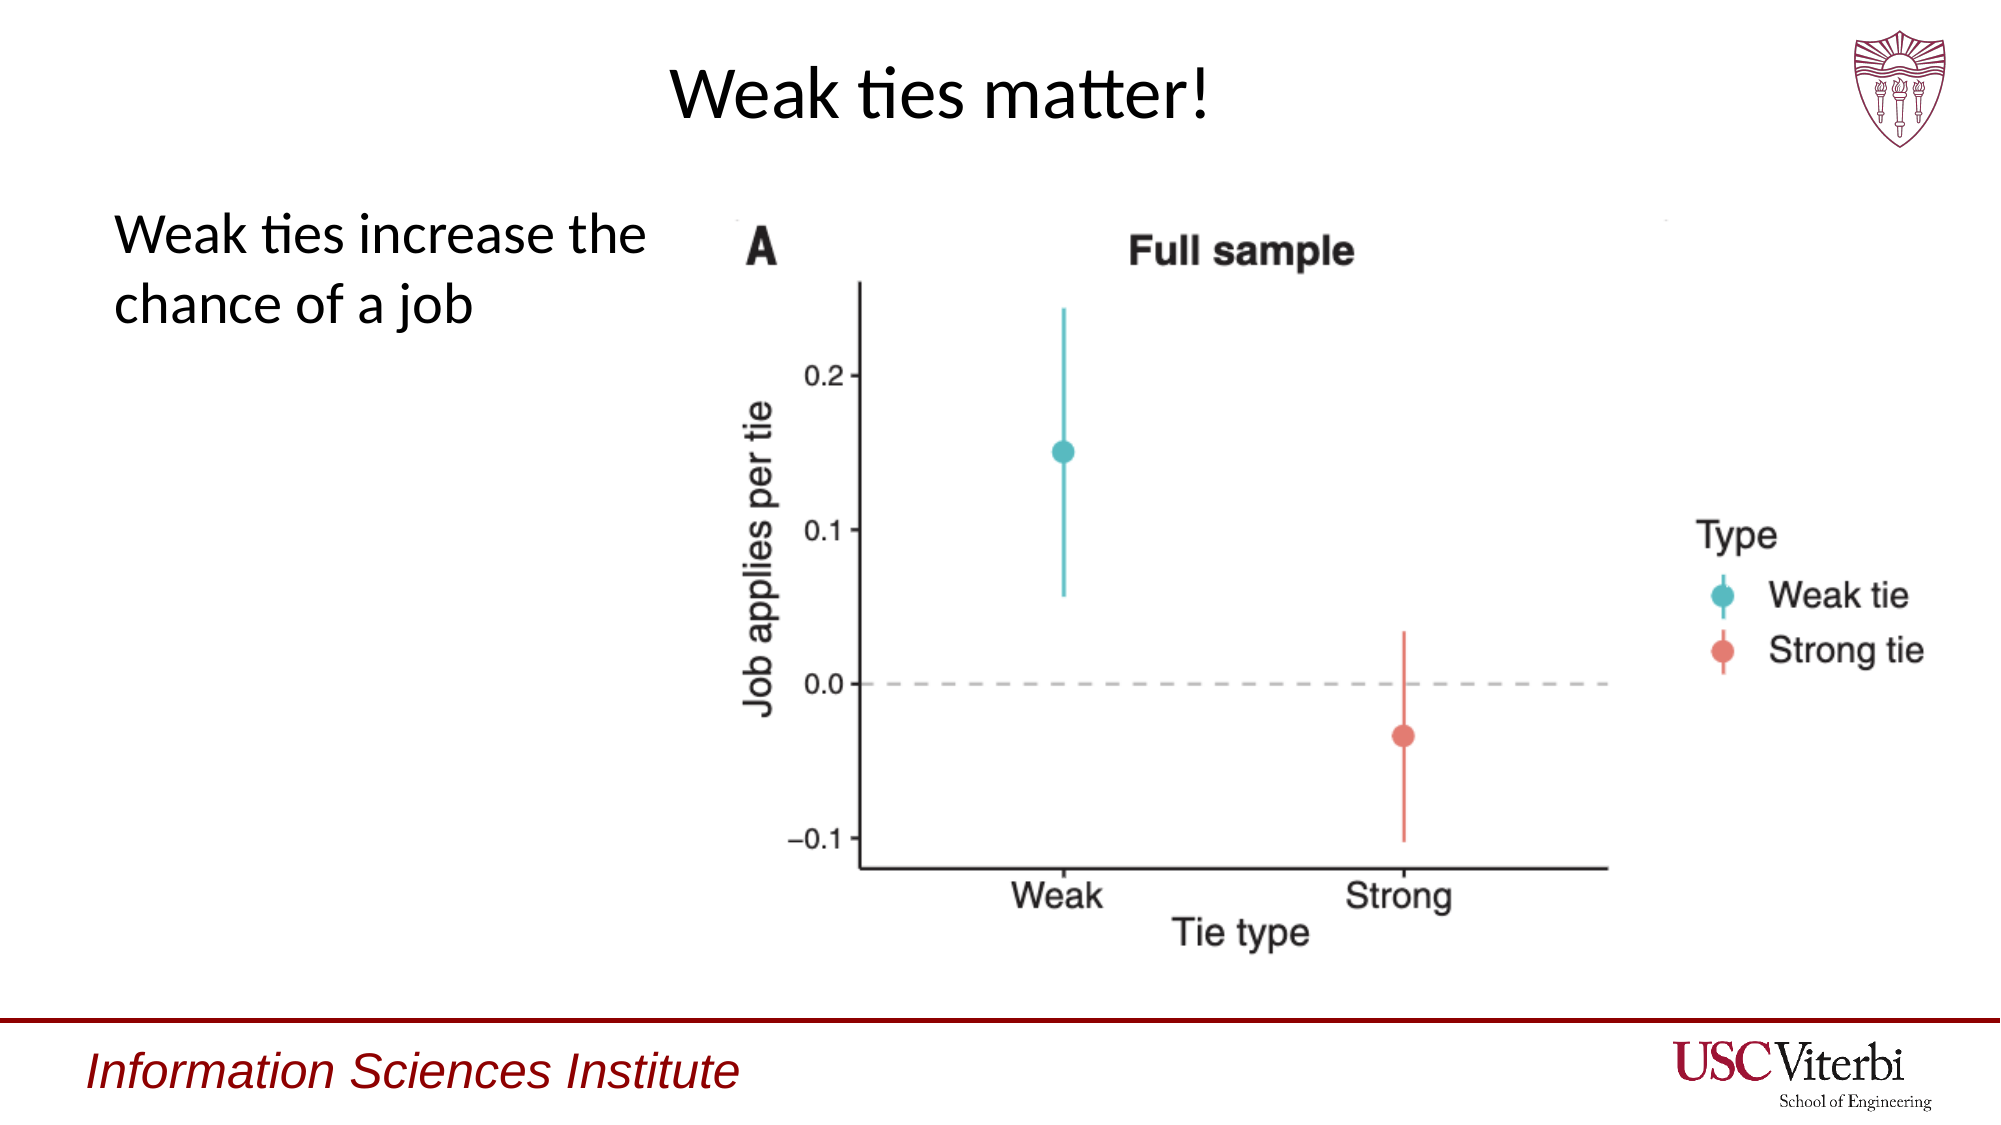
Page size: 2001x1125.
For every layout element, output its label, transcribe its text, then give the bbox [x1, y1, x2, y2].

list Weak ties increase the chance of a job [99, 187, 712, 1005]
picture [646, 13, 1994, 974]
title Weak ties matter! [99, 35, 1783, 141]
picture [1641, 1027, 1964, 1118]
